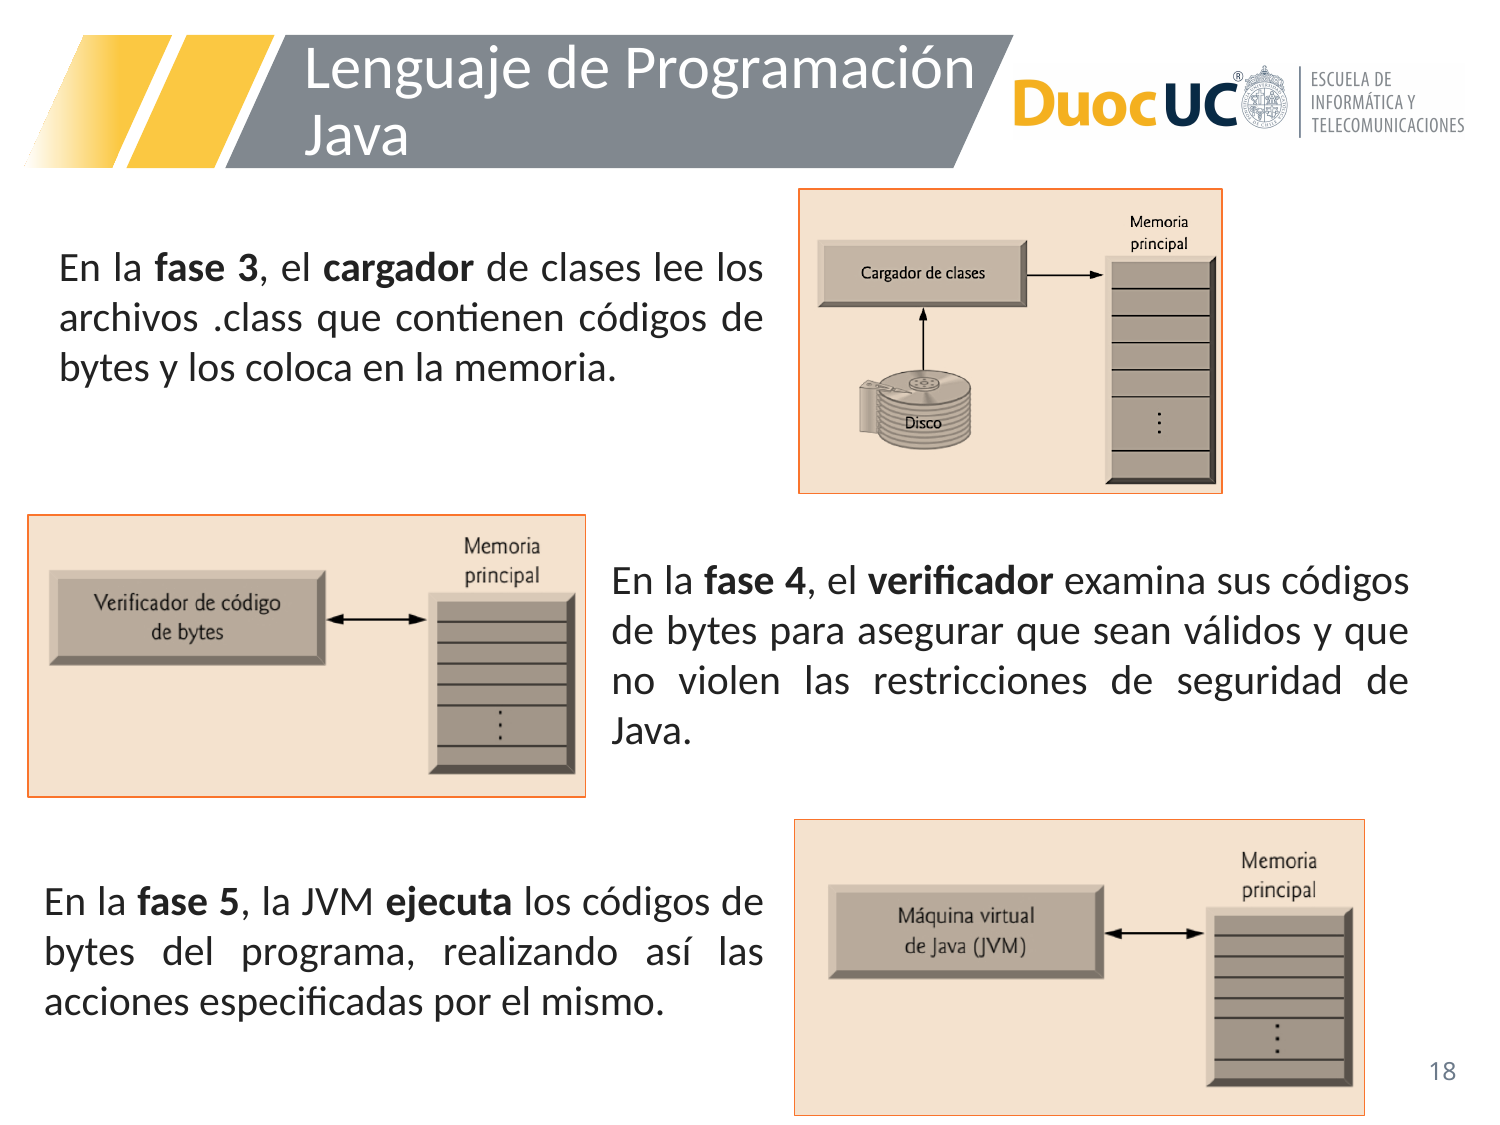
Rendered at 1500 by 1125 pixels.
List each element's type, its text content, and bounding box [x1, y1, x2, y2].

title Lenguaje de Programación Java [289, 34, 993, 169]
picture [794, 819, 1365, 1115]
text_box En la fase 4, el verificador examina sus códigos de bytes para asegurar que sean válidos y que no violen las restricciones de seguridad de Java. [596, 545, 1425, 761]
picture [1013, 63, 1465, 140]
picture [28, 515, 585, 797]
text_box En la fase 5, la JVM ejecuta los códigos de bytes del programa, realizando así las acciones especificadas por el mismo. [28, 866, 779, 1032]
picture [799, 189, 1222, 494]
text_box En la fase 3, el cargador de clases lee los archivos .class que contienen códigos de bytes y los coloca en la memoria. [43, 232, 779, 448]
